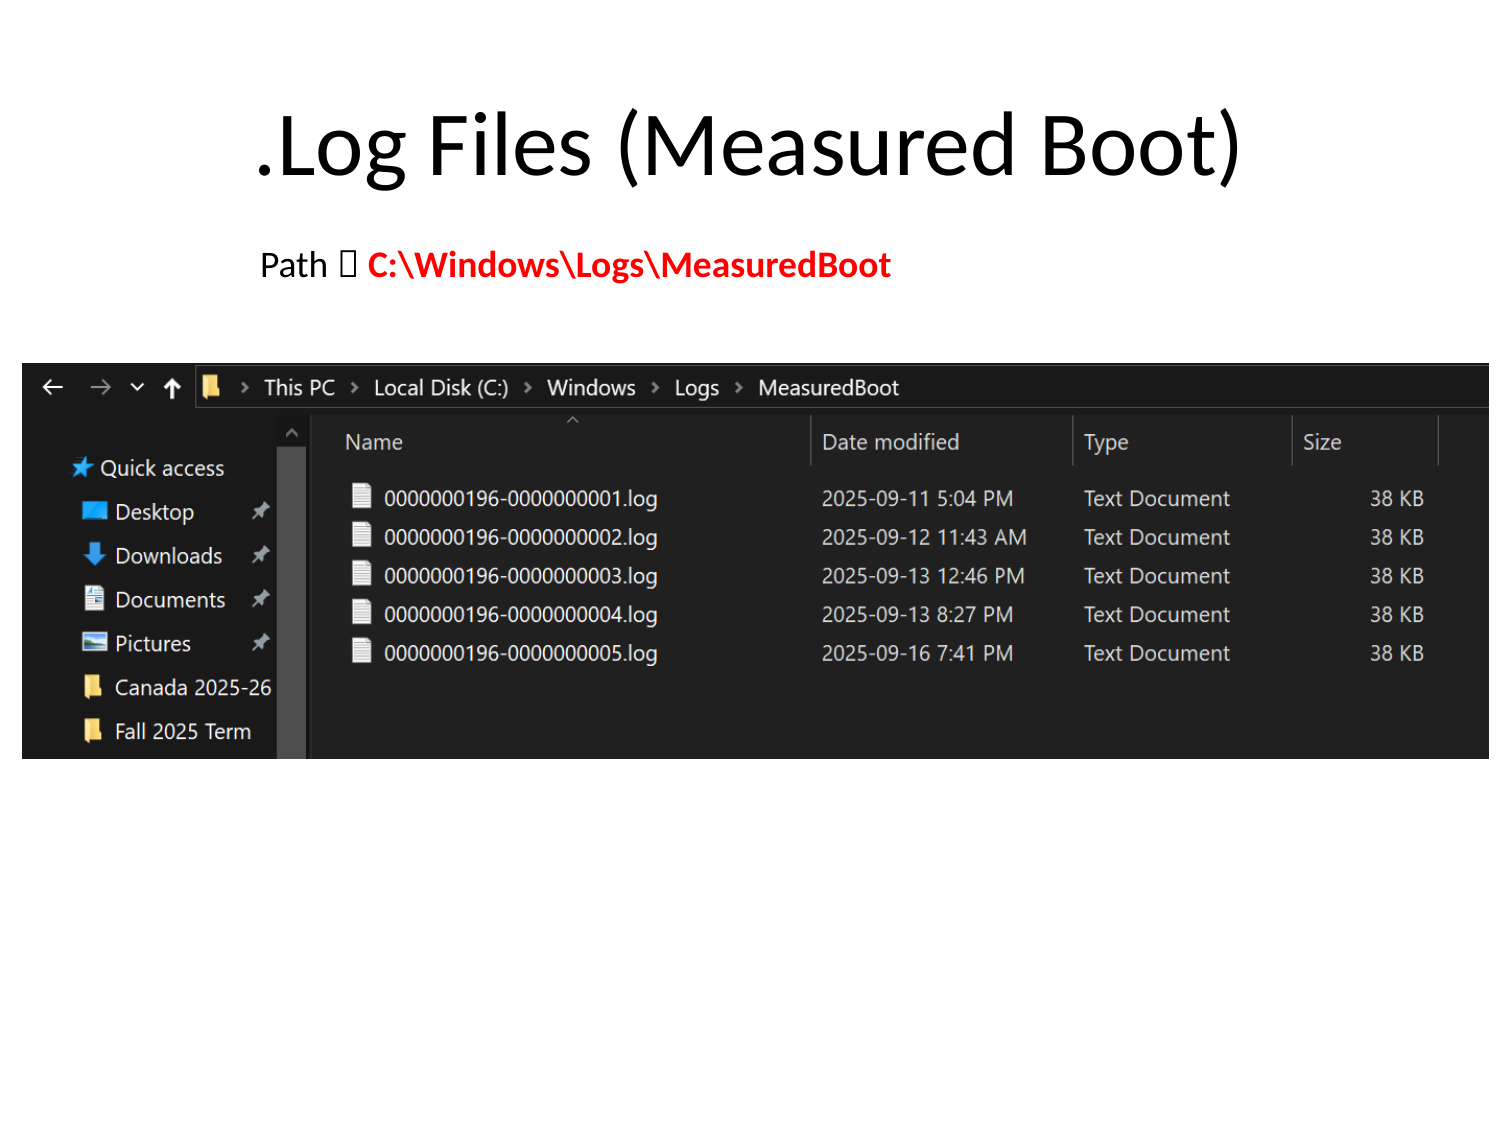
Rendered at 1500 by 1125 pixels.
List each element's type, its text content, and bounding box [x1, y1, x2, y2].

text_box Path  C:\Windows\Logs\MeasuredBoot [245, 232, 996, 293]
picture [22, 363, 1489, 759]
title .Log Files (Measured Boot) [75, 45, 1425, 233]
